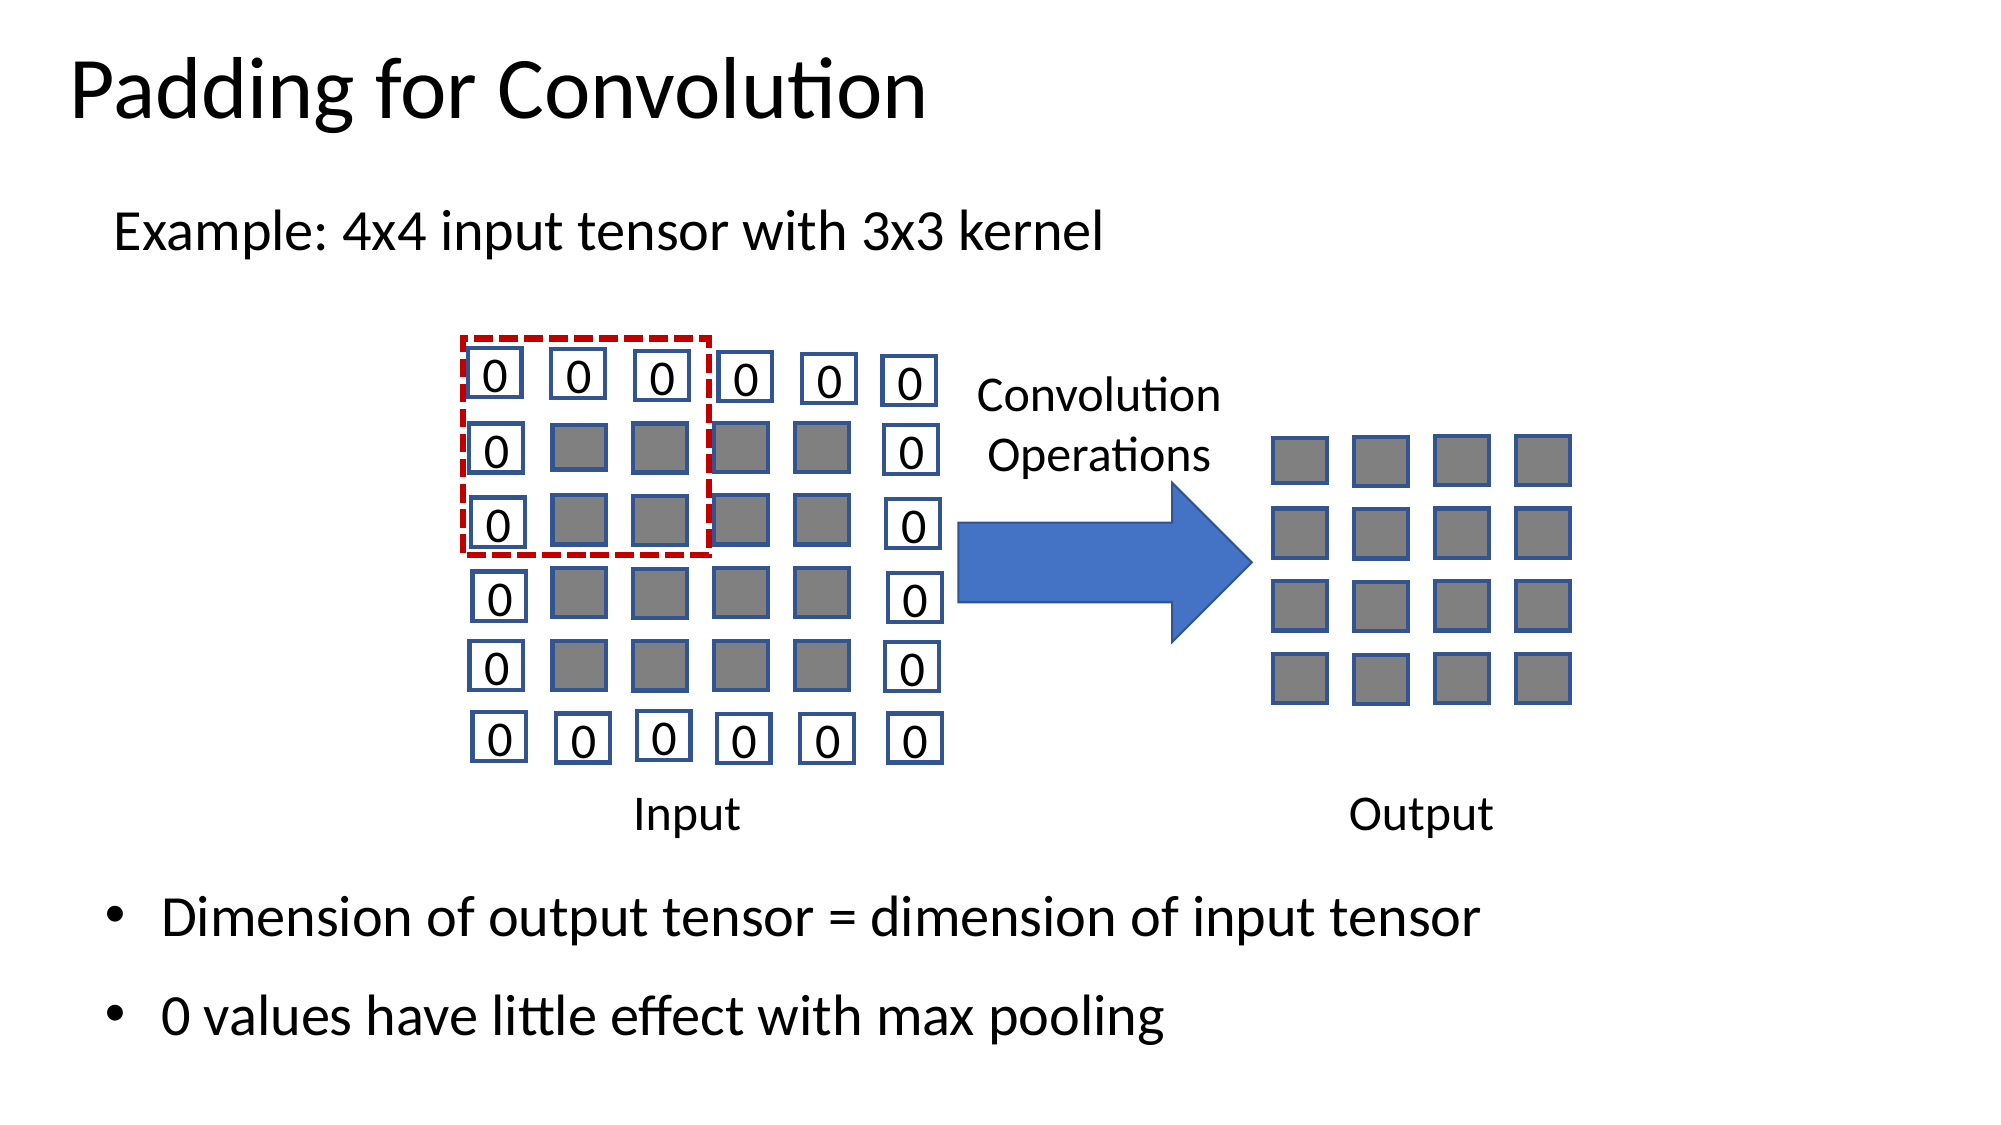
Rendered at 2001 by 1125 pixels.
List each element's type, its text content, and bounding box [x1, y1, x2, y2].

text_box 0 [468, 640, 524, 691]
text_box [1515, 653, 1571, 704]
text_box 0 [885, 498, 941, 549]
text_box [1434, 435, 1490, 486]
text_box 0 [801, 353, 857, 404]
text_box 0 [468, 422, 524, 474]
text_box 0 [887, 712, 943, 764]
text_box [551, 640, 607, 691]
text_box [1353, 581, 1409, 632]
text_box [1353, 508, 1409, 560]
text_box Output [1249, 773, 1595, 849]
text_box Convolution Operations [926, 353, 1272, 489]
text_box [794, 422, 850, 473]
text_box [794, 494, 850, 545]
text_box [632, 640, 688, 692]
text_box [713, 422, 769, 473]
text_box Example: 4x4 input tensor with 3x3 kernel [99, 185, 1990, 296]
text_box [794, 567, 850, 618]
text_box [794, 640, 850, 691]
text_box Input [514, 773, 860, 849]
text_box 0 [550, 348, 606, 399]
text_box [1272, 437, 1328, 484]
text_box [713, 567, 769, 618]
title Padding for Convolution [54, 34, 1966, 146]
text_box [1434, 580, 1490, 631]
text_box 0 [467, 347, 523, 398]
text_box 0 [470, 496, 526, 548]
text_box [551, 424, 607, 471]
text_box [632, 568, 688, 619]
text_box [1515, 580, 1571, 631]
text_box 0 [634, 350, 690, 401]
text_box 0 [881, 355, 926, 406]
text_box 0 [887, 572, 943, 623]
text_box [957, 489, 1254, 645]
text_box Dimension of output tensor = dimension of input tensor 0 values have little effect with max pooling [90, 870, 1981, 1091]
text_box 0 [799, 713, 855, 764]
text_box 0 [471, 571, 527, 622]
text_box [1515, 508, 1571, 559]
text_box [551, 567, 607, 618]
text_box [1272, 653, 1328, 704]
text_box 0 [883, 424, 926, 475]
text_box 0 [555, 712, 611, 764]
text_box [632, 422, 688, 474]
text_box [1353, 654, 1409, 705]
text_box [1434, 653, 1490, 704]
text_box 0 [636, 710, 692, 761]
text_box [1515, 435, 1571, 486]
text_box [632, 495, 688, 546]
text_box [1272, 508, 1328, 559]
text_box [551, 494, 607, 545]
text_box [713, 640, 769, 691]
text_box [462, 337, 710, 556]
text_box 0 [884, 641, 940, 692]
text_box [1272, 580, 1328, 631]
text_box 0 [716, 713, 772, 764]
text_box [1434, 508, 1490, 559]
text_box 0 [717, 351, 773, 402]
text_box 0 [471, 711, 527, 762]
text_box [1353, 436, 1409, 487]
text_box [713, 494, 769, 545]
